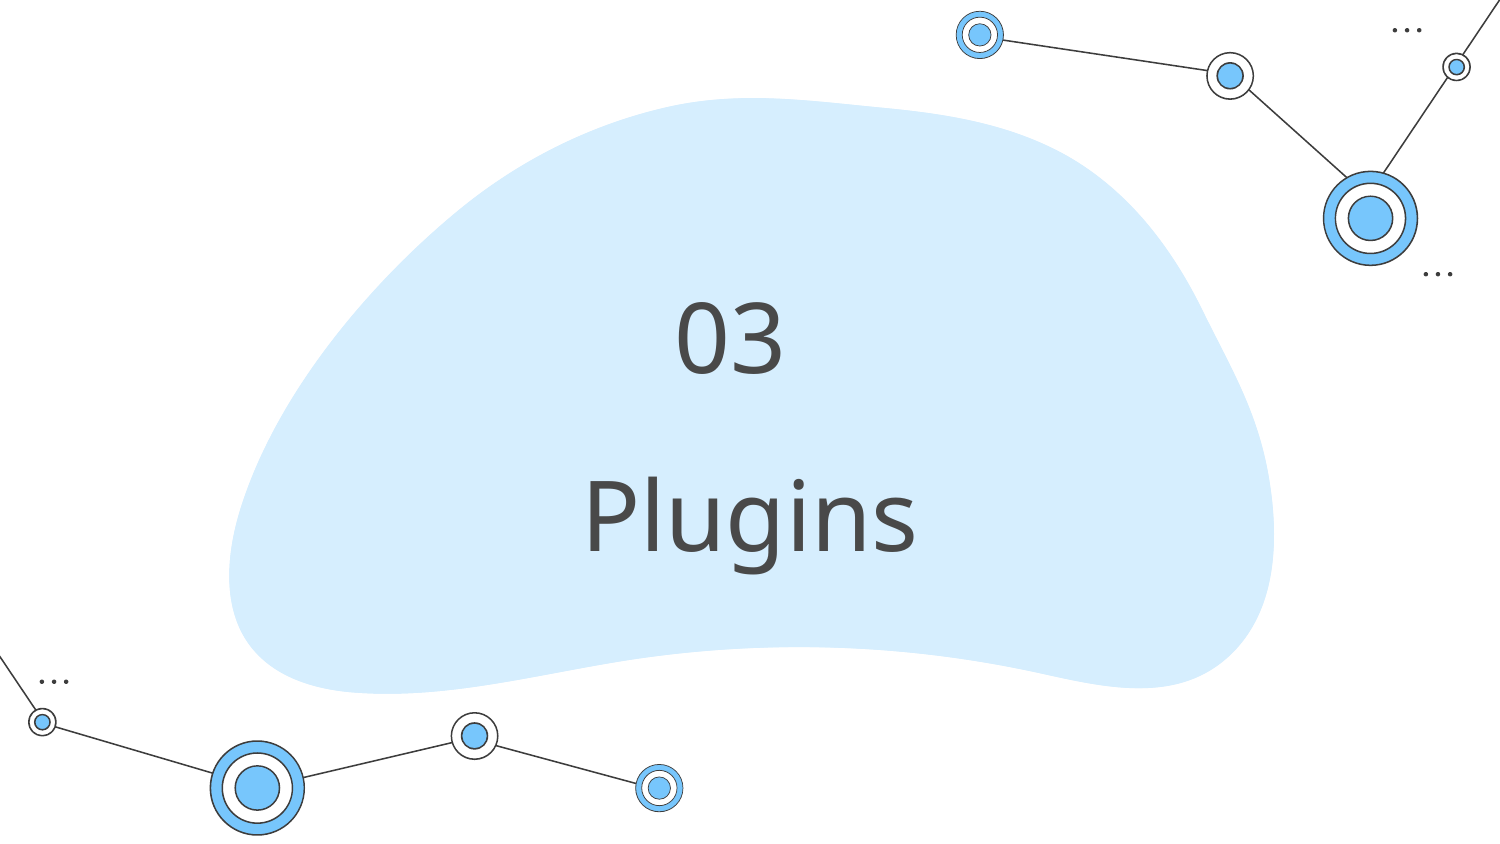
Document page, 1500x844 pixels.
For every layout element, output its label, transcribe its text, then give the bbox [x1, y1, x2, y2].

text_box 03 [487, 246, 975, 422]
title Plugins [487, 446, 1013, 579]
